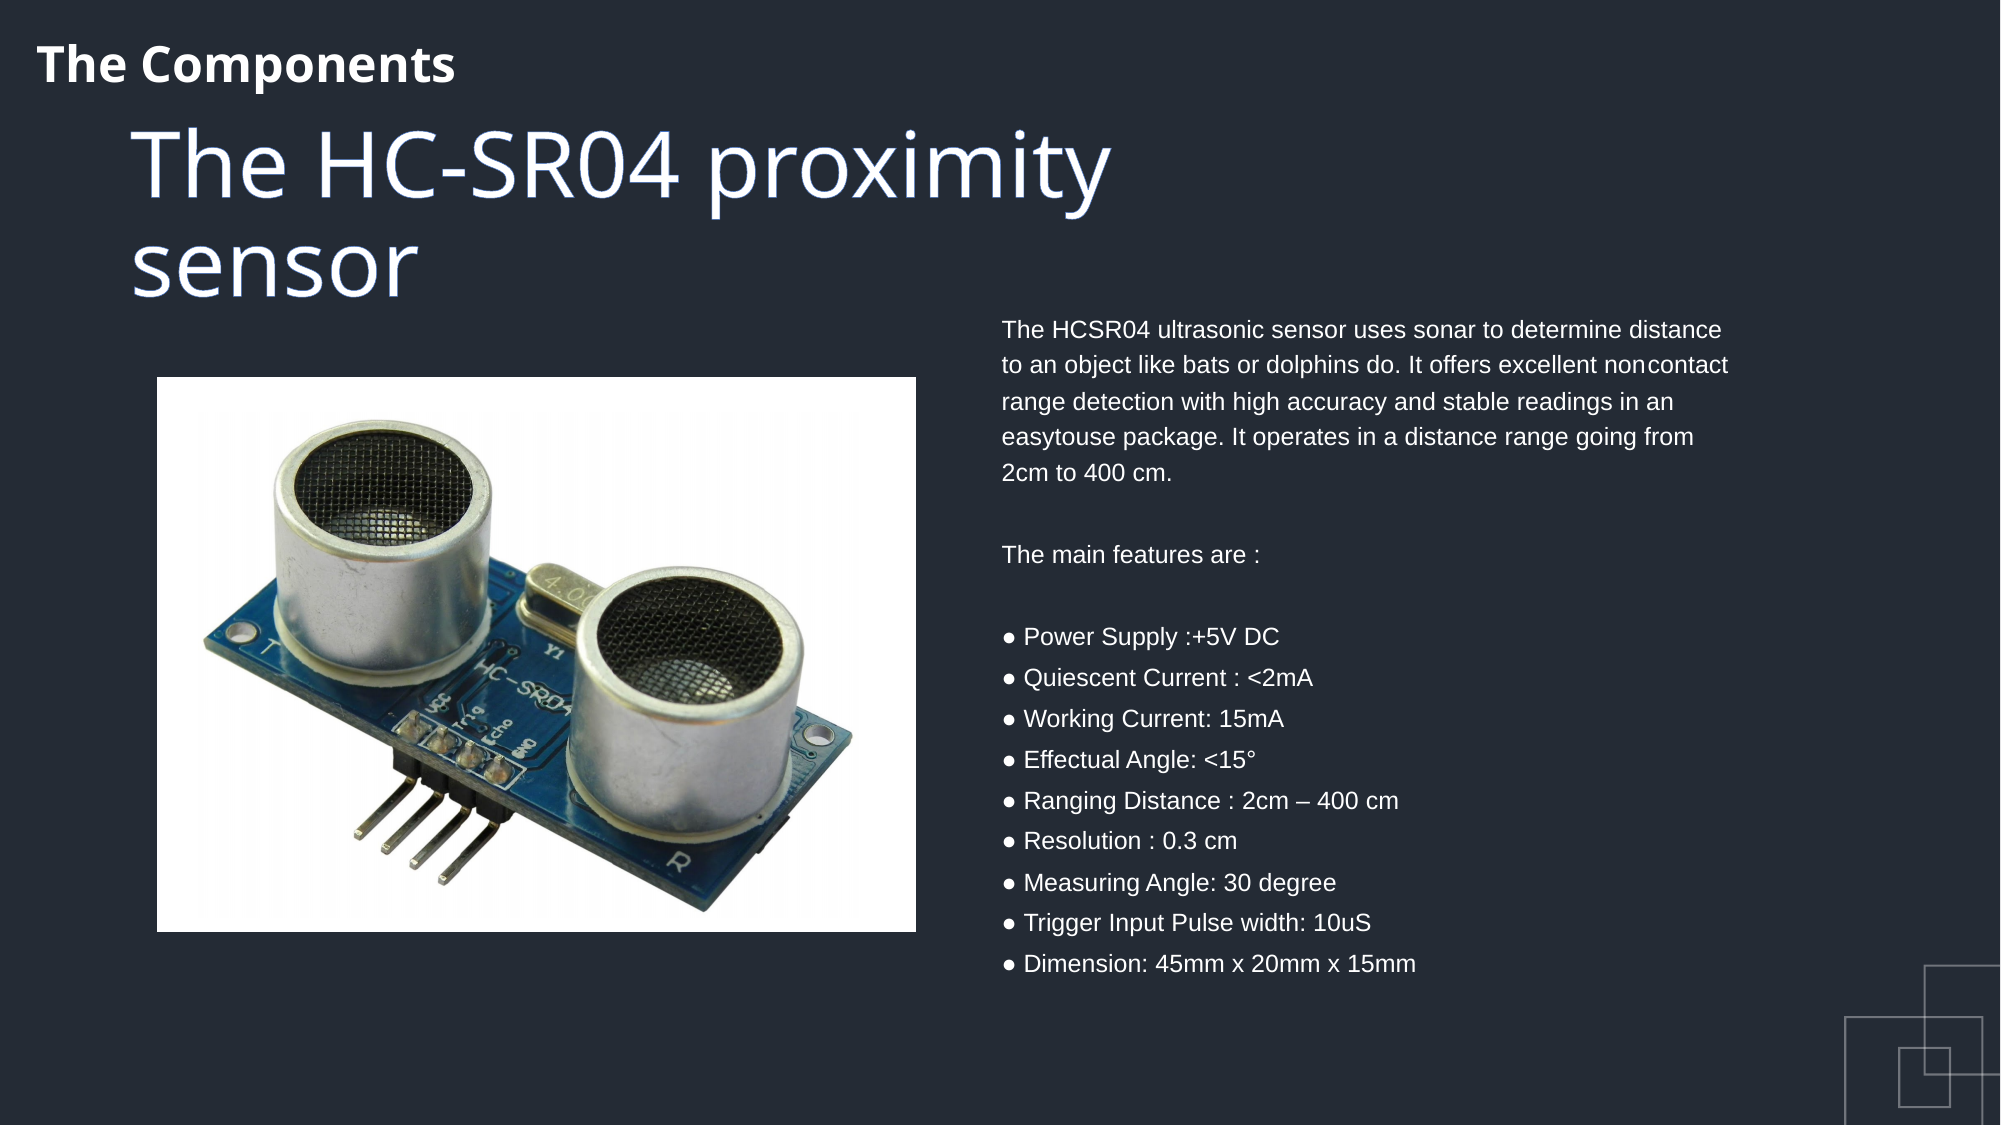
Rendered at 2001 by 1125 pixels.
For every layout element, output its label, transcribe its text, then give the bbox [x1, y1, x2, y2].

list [157, 377, 916, 932]
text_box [1845, 965, 2000, 1125]
text_box The Components [21, 25, 541, 101]
text_box The HC­SR04 ultrasonic sensor uses sonar to determine distance to an object like bats or dolphins do. It offers excellent non­contact range detection with high accuracy and stable readings in an easy­to­use package. It operates in a distance range going from 2cm to 400 cm. The main features are : ● Power Supply :+5V DC ● Quiescent Current : <2mA ● Working Current: 15mA ● Effectual Angle: <15° ● Ranging Distance : 2cm – 400 cm ● Resolution : 0.3 cm ● Measuring Angle: 30 degree ● Trigger Input Pulse width: 10uS ● Dimension: 45mm x 20mm x 15mm [1001, 307, 1736, 978]
title The HC-SR04 proximity sensor [115, 113, 1360, 321]
picture [0, 0, 2001, 1125]
